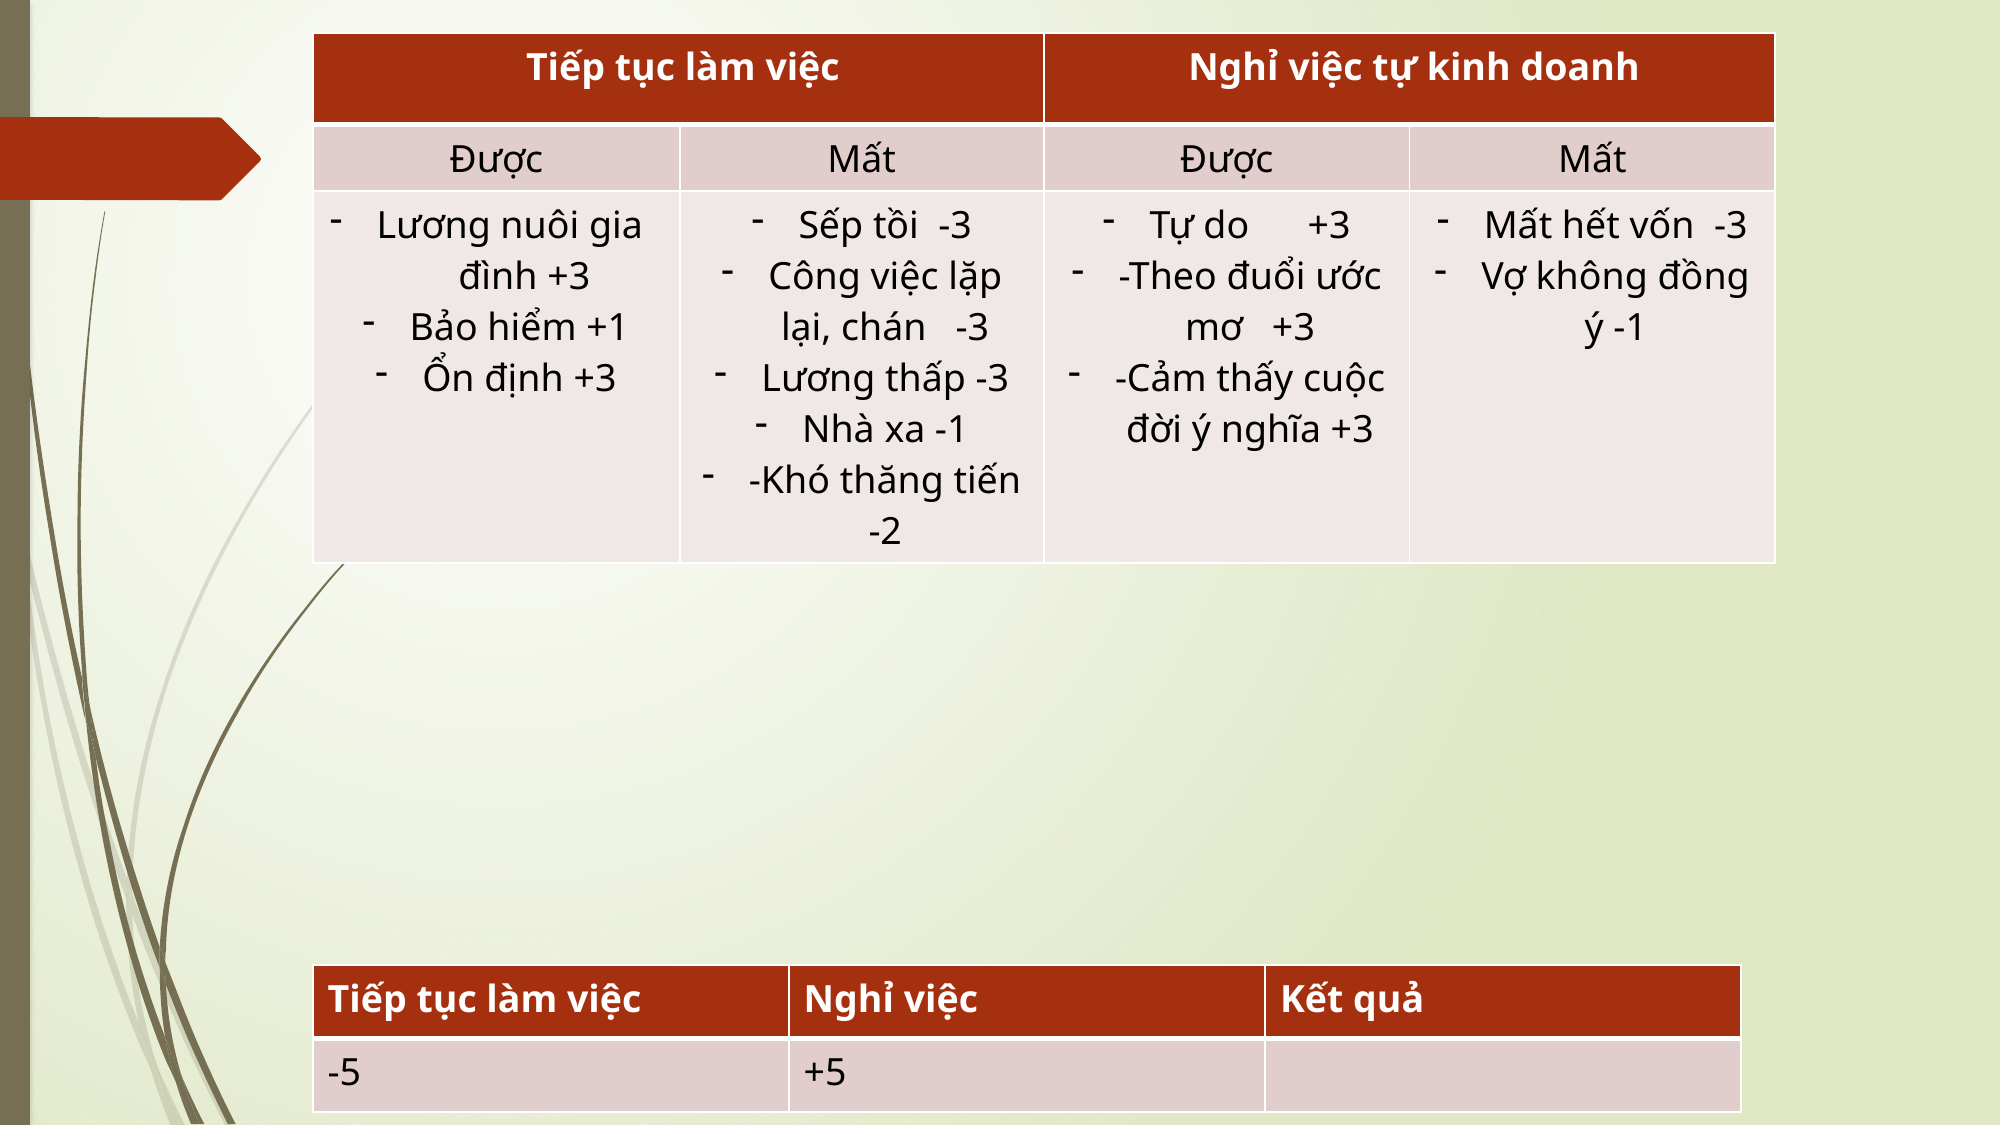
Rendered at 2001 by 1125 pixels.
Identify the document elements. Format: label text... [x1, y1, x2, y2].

table_cell Mất hết vốn -3 Vợ không đồng ý -1 [1410, 192, 1774, 562]
table_cell [1266, 1041, 1740, 1111]
table_header Kết quả [1266, 966, 1740, 1036]
table_header Tiếp tục làm việc [314, 966, 788, 1036]
table_cell Tự do +3 -Theo đuổi ước mơ +3 -Cảm thấy cuộc đời ý nghĩa +3 [1045, 192, 1409, 562]
table_cell Sếp tồi -3 Công việc lặp lại, chán -3 Lương thấp -3 Nhà xa -1 -Khó thăng tiến -2 [681, 192, 1043, 562]
table_header Nghỉ việc tự kinh doanh [1045, 34, 1774, 122]
table_cell Được [1045, 127, 1409, 190]
table_header Tiếp tục làm việc [314, 34, 1043, 122]
table_cell -5 [314, 1041, 788, 1111]
table_cell +5 [790, 1041, 1264, 1111]
table_cell Mất [1410, 127, 1774, 190]
table_header Nghỉ việc [790, 966, 1264, 1036]
table_cell Mất [681, 127, 1043, 190]
table_cell Lương nuôi gia đình +3 Bảo hiểm +1 Ổn định +3 [314, 192, 679, 562]
table_cell Được [314, 127, 679, 190]
